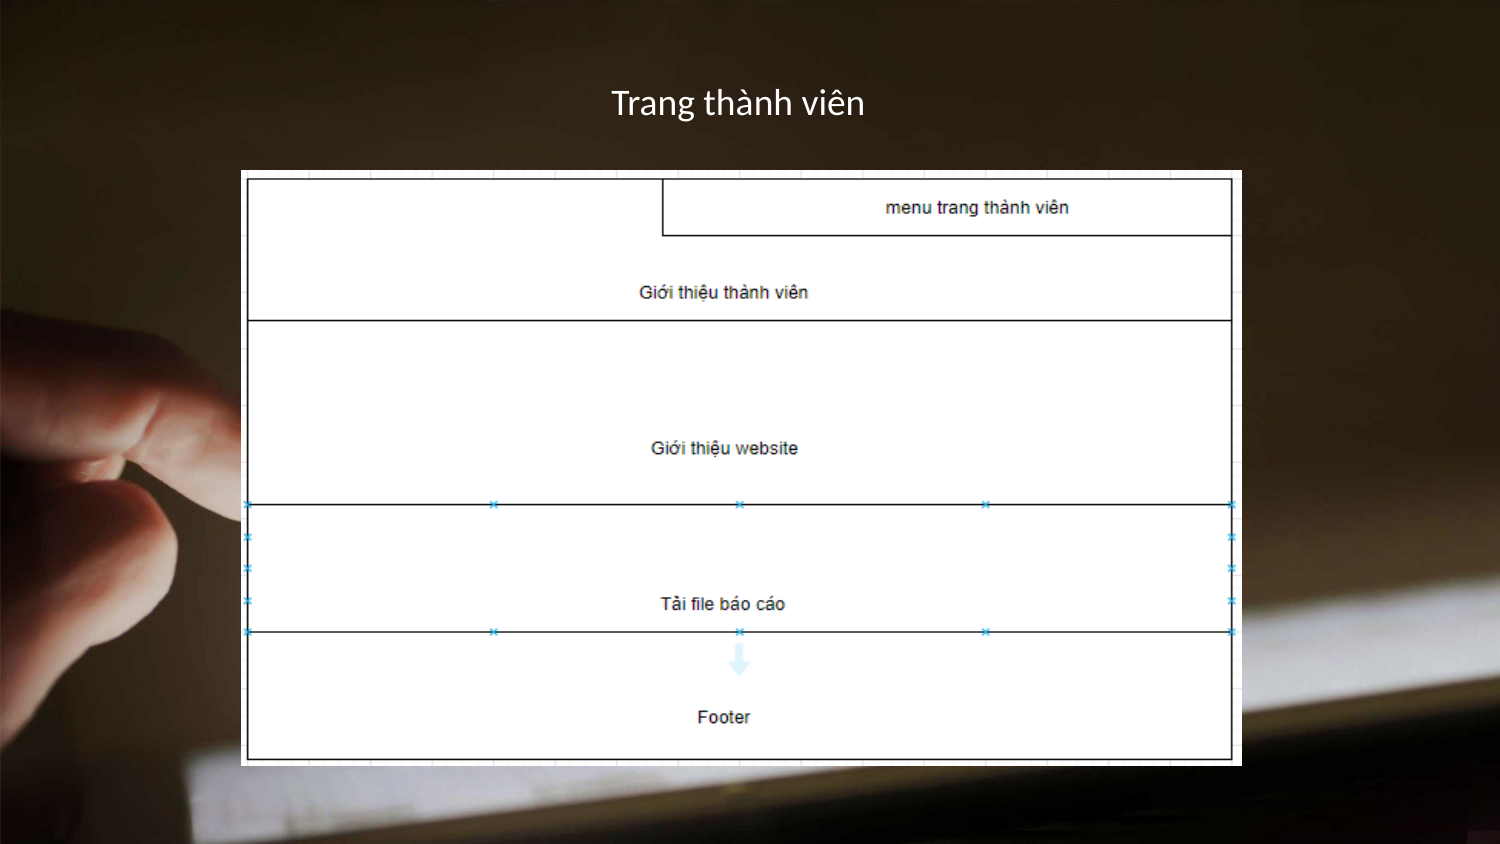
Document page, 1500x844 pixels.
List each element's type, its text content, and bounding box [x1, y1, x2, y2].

text_box Trang thành viên [596, 70, 881, 131]
picture [0, 0, 1500, 844]
